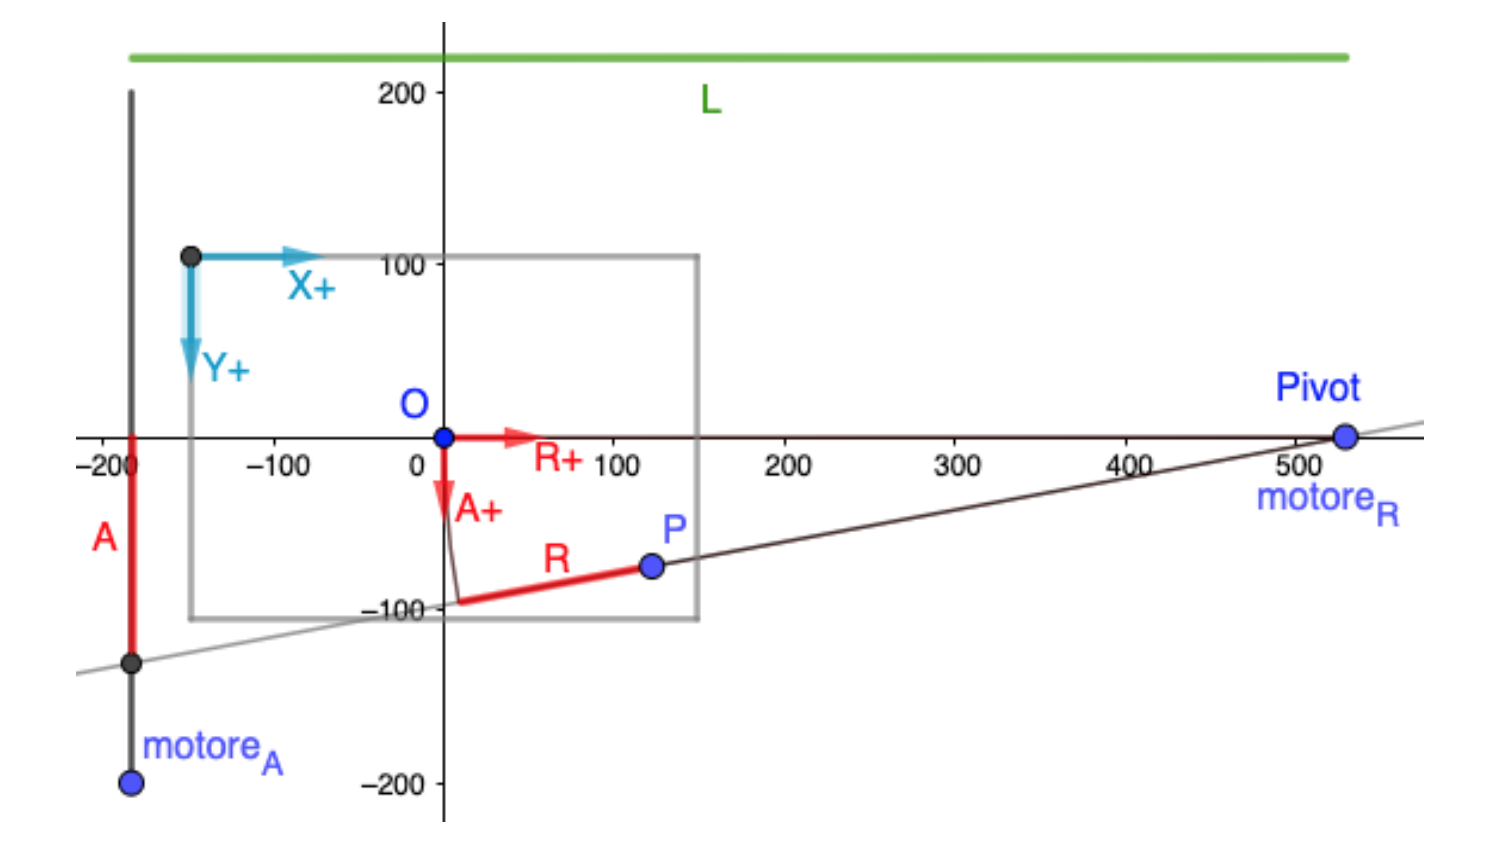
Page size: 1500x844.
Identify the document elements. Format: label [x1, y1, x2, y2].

picture [75, 22, 1425, 822]
